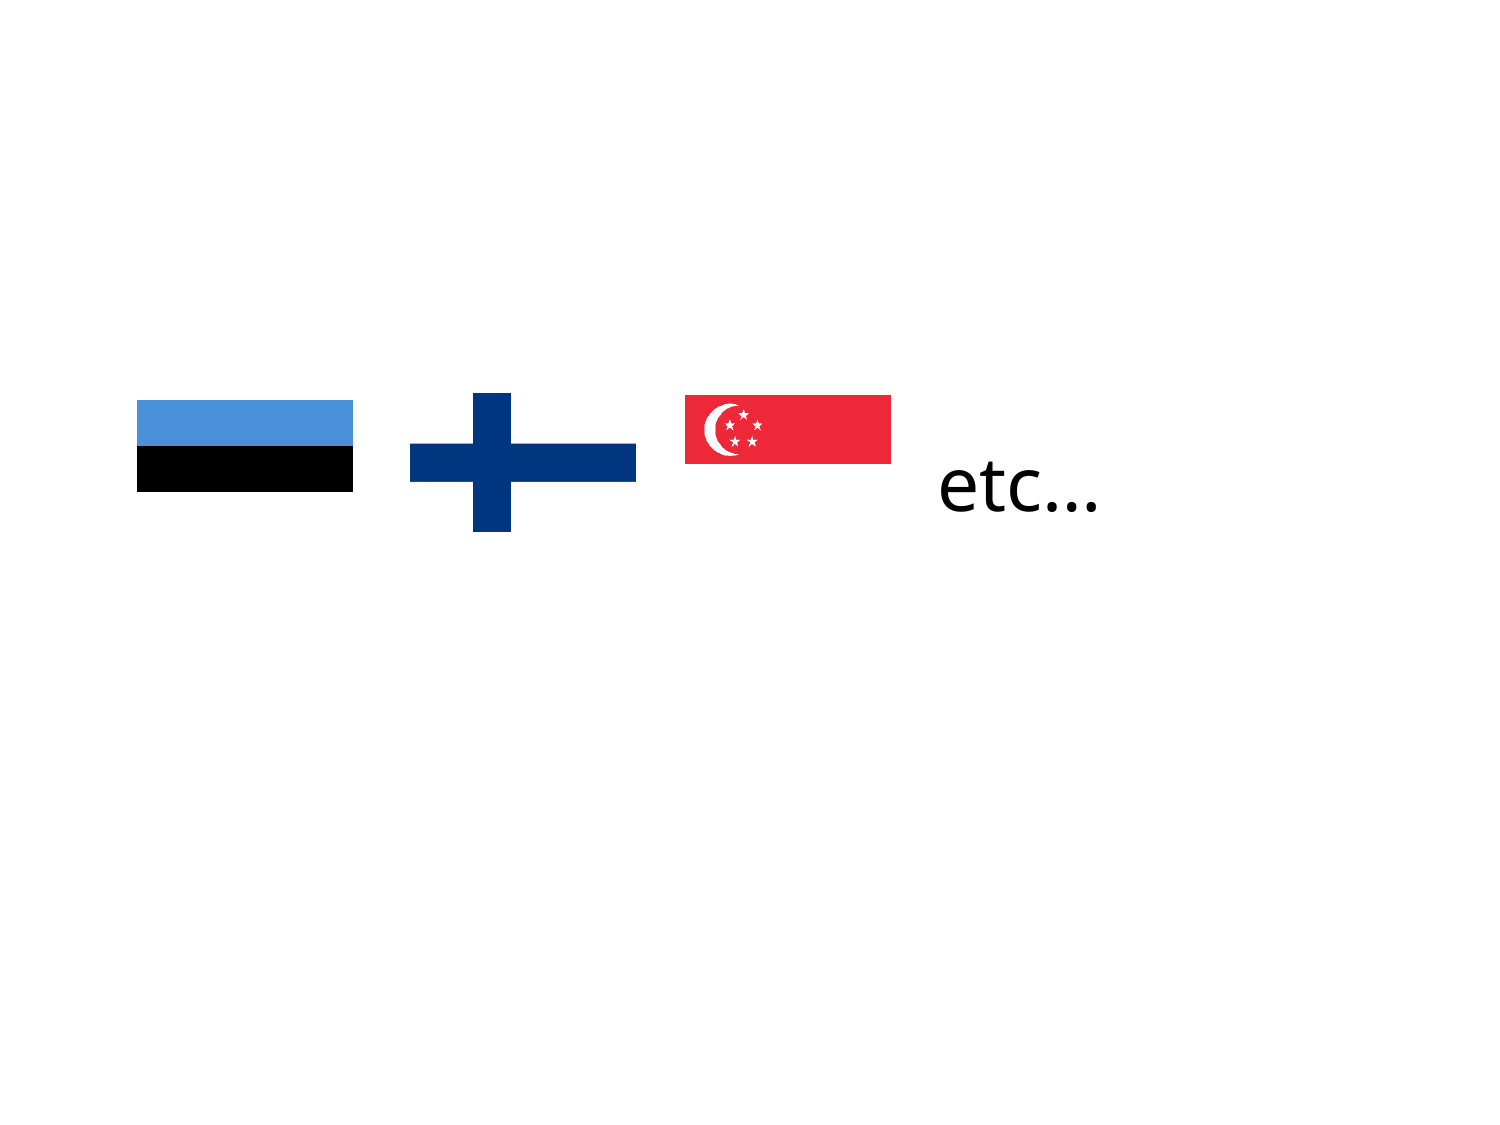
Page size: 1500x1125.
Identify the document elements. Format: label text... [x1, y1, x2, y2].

picture [685, 395, 891, 533]
picture [410, 393, 636, 532]
text_box etc… [922, 429, 1174, 534]
picture [137, 400, 353, 538]
